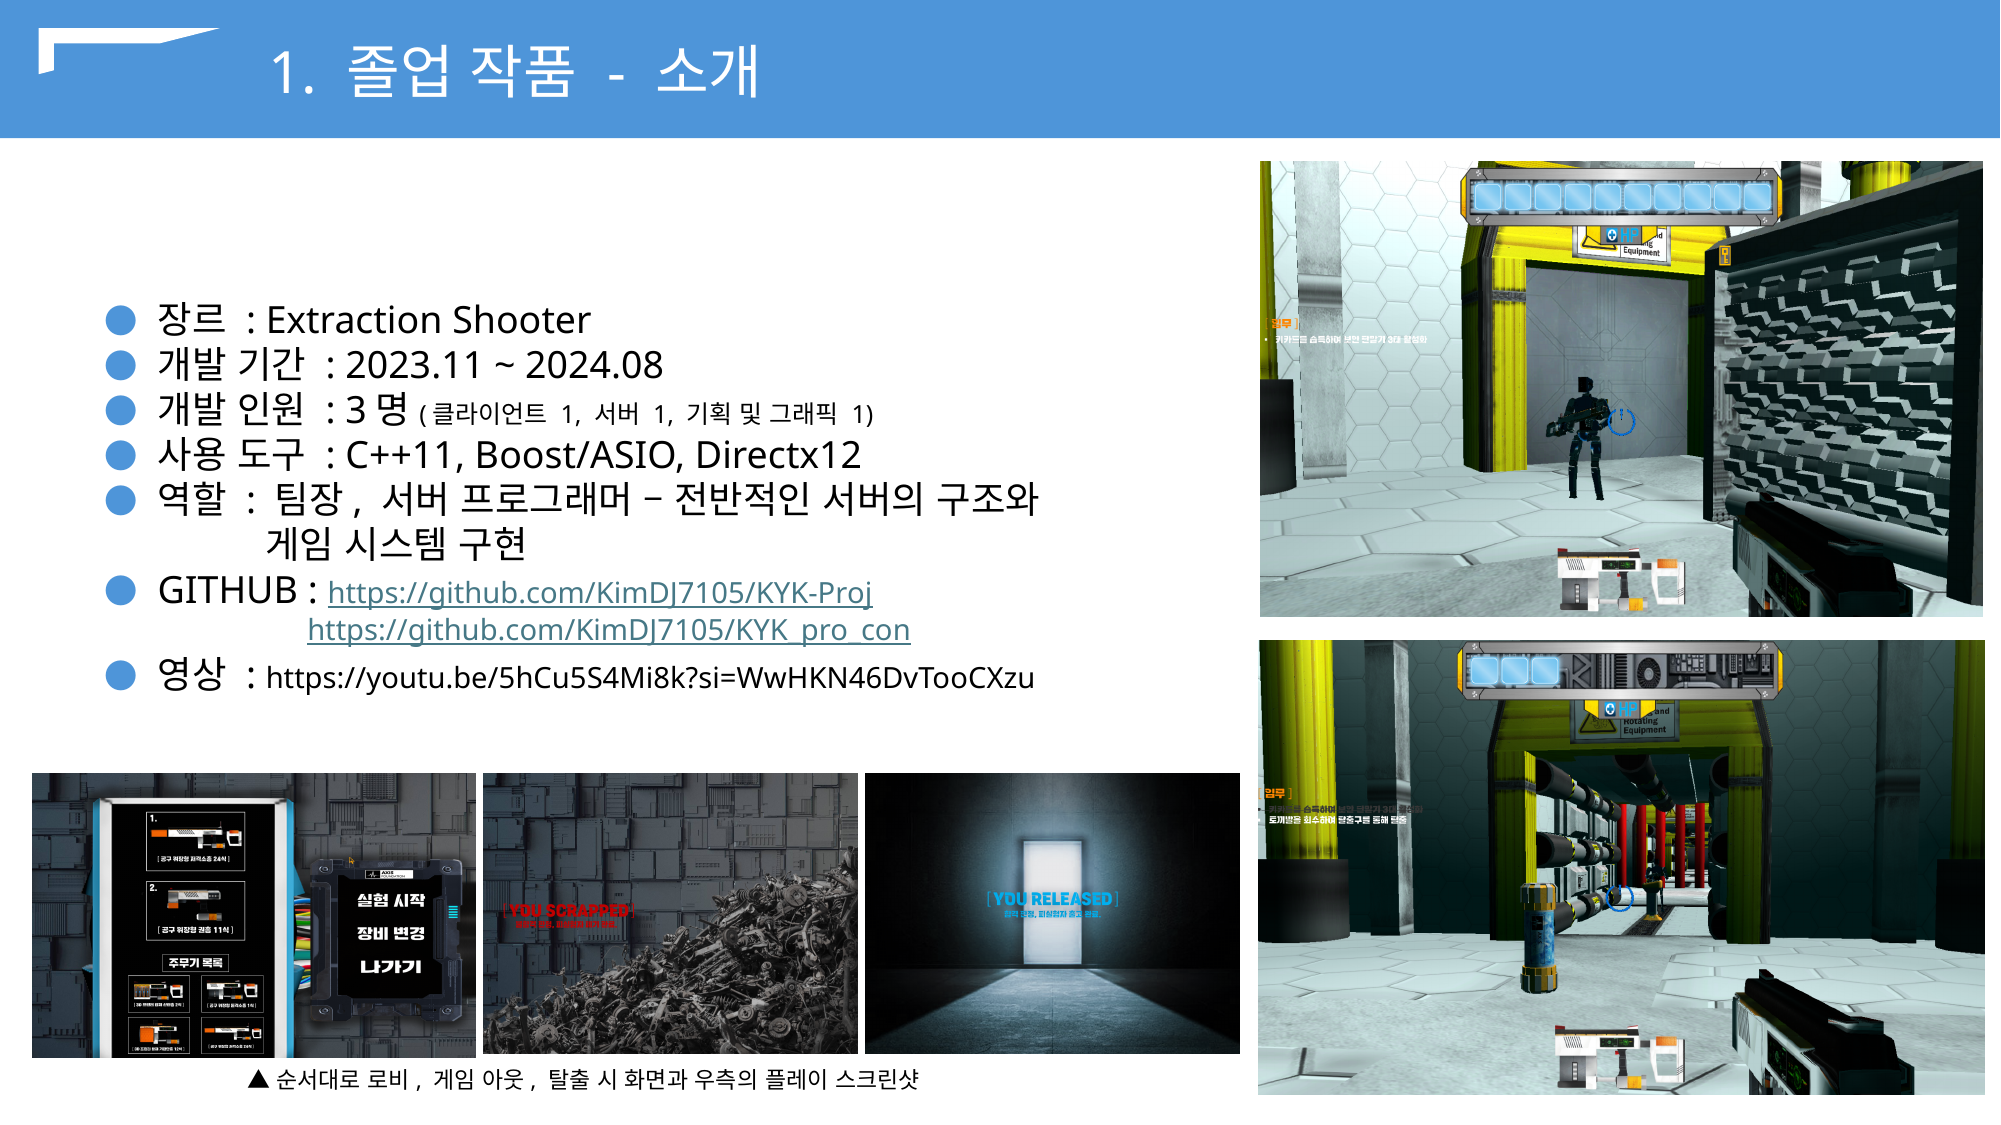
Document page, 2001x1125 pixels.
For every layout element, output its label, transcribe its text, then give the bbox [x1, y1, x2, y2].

picture [1259, 161, 1984, 617]
text_box ▲순서대로 로비, 게임 아웃, 탈출 시 화면과 우측의 플레이 스크린샷 [233, 1057, 984, 1100]
picture [31, 772, 477, 1059]
text_box [0, 0, 2000, 140]
text_box ● 장르 : Extraction Shooter ● 개발 기간 : 2023.11 ~ 2024.08 ● 개발 인원 : 3명(클라이언트 1, 서버 1, 기획 및 그래픽 1) ● 사용 도구 : C++11, Boost/ASIO, Directx12 ● 역할 : 팀장, 서버 프로그래머 – 전반적인 서버의 구조와 게임 시스템 구현 ● GITHUB : https://github.com/KimDJ7105/KYK-Proj https://github.com/KimDJ7105/KYK_pro_con ● 영상 : https://youtu.be/5hCu5S4Mi8k?si=WwHKN46DvTooCXzu [90, 288, 1134, 704]
picture [1258, 639, 1985, 1096]
text_box [36, 26, 221, 77]
picture [865, 773, 1240, 1055]
text_box 1. 졸업 작품 - 소개 [253, 28, 1064, 113]
picture [483, 773, 859, 1055]
